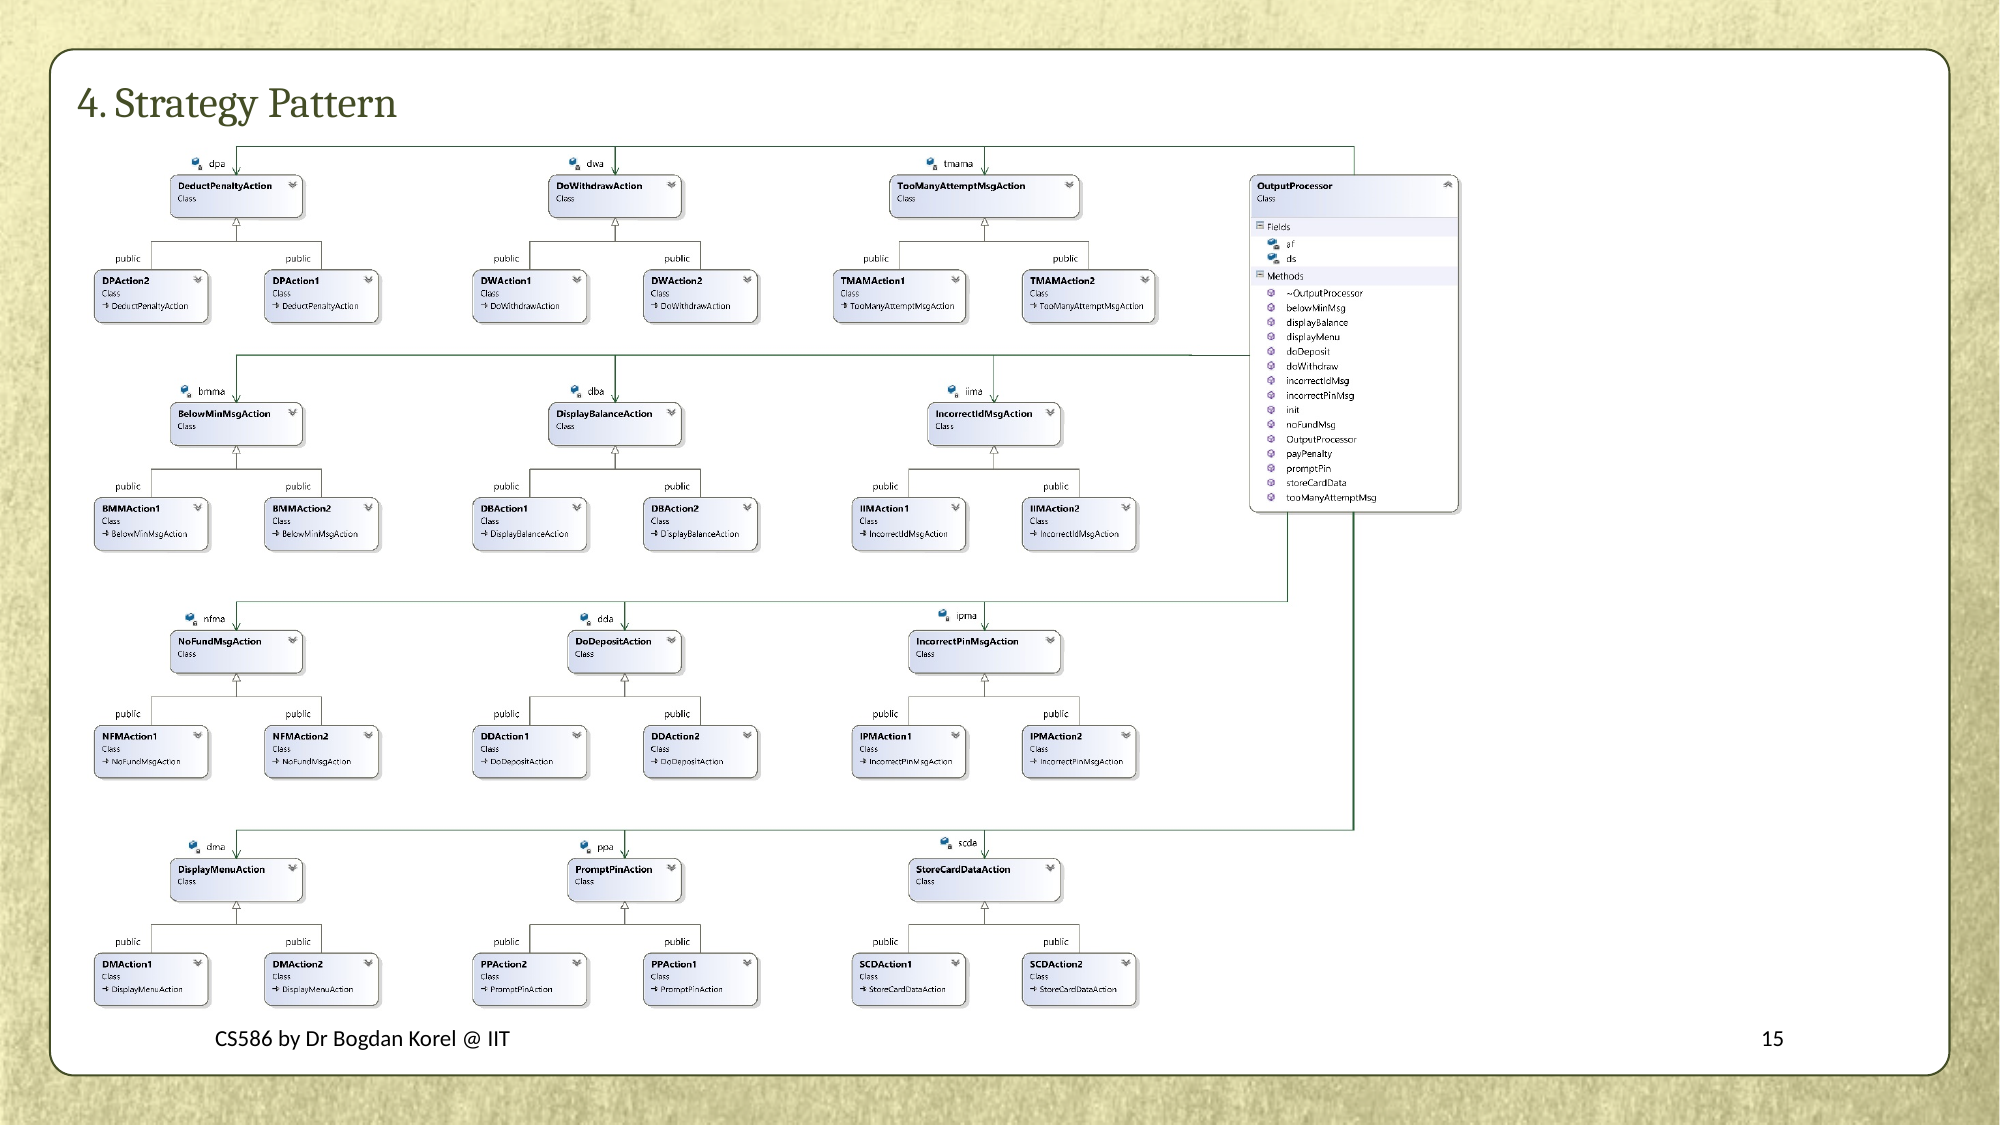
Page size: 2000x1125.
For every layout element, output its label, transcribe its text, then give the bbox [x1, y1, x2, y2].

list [87, 137, 1470, 1013]
title 4. Strategy Pattern [62, 66, 1662, 134]
slide_number 15 [1682, 1012, 1800, 1063]
footer CS586 by Dr Bogdan Korel @ IIT [199, 1013, 1417, 1063]
